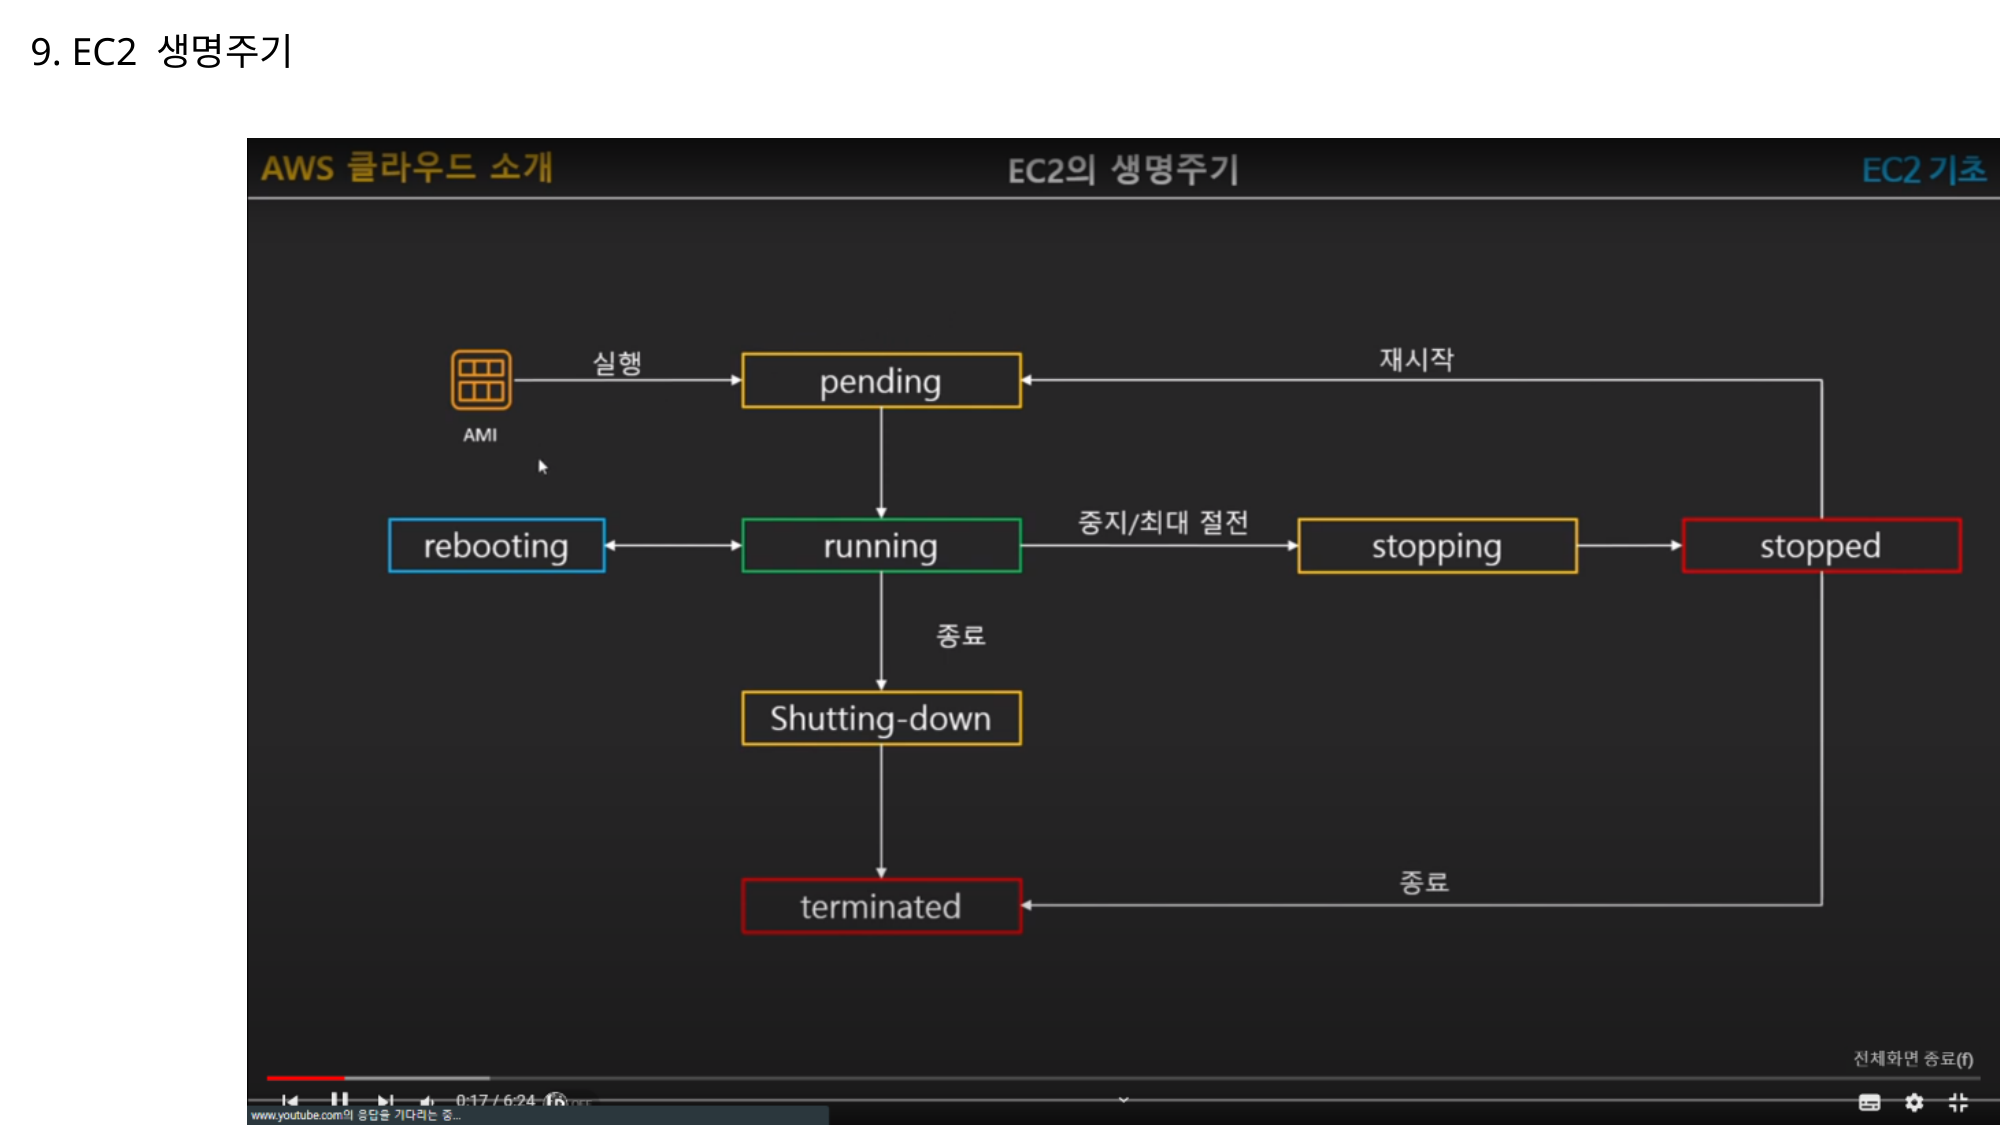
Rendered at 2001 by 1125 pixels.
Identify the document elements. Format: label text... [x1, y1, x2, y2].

picture [247, 138, 2000, 1125]
text_box 9. EC2 생명주기 [15, 20, 1489, 125]
